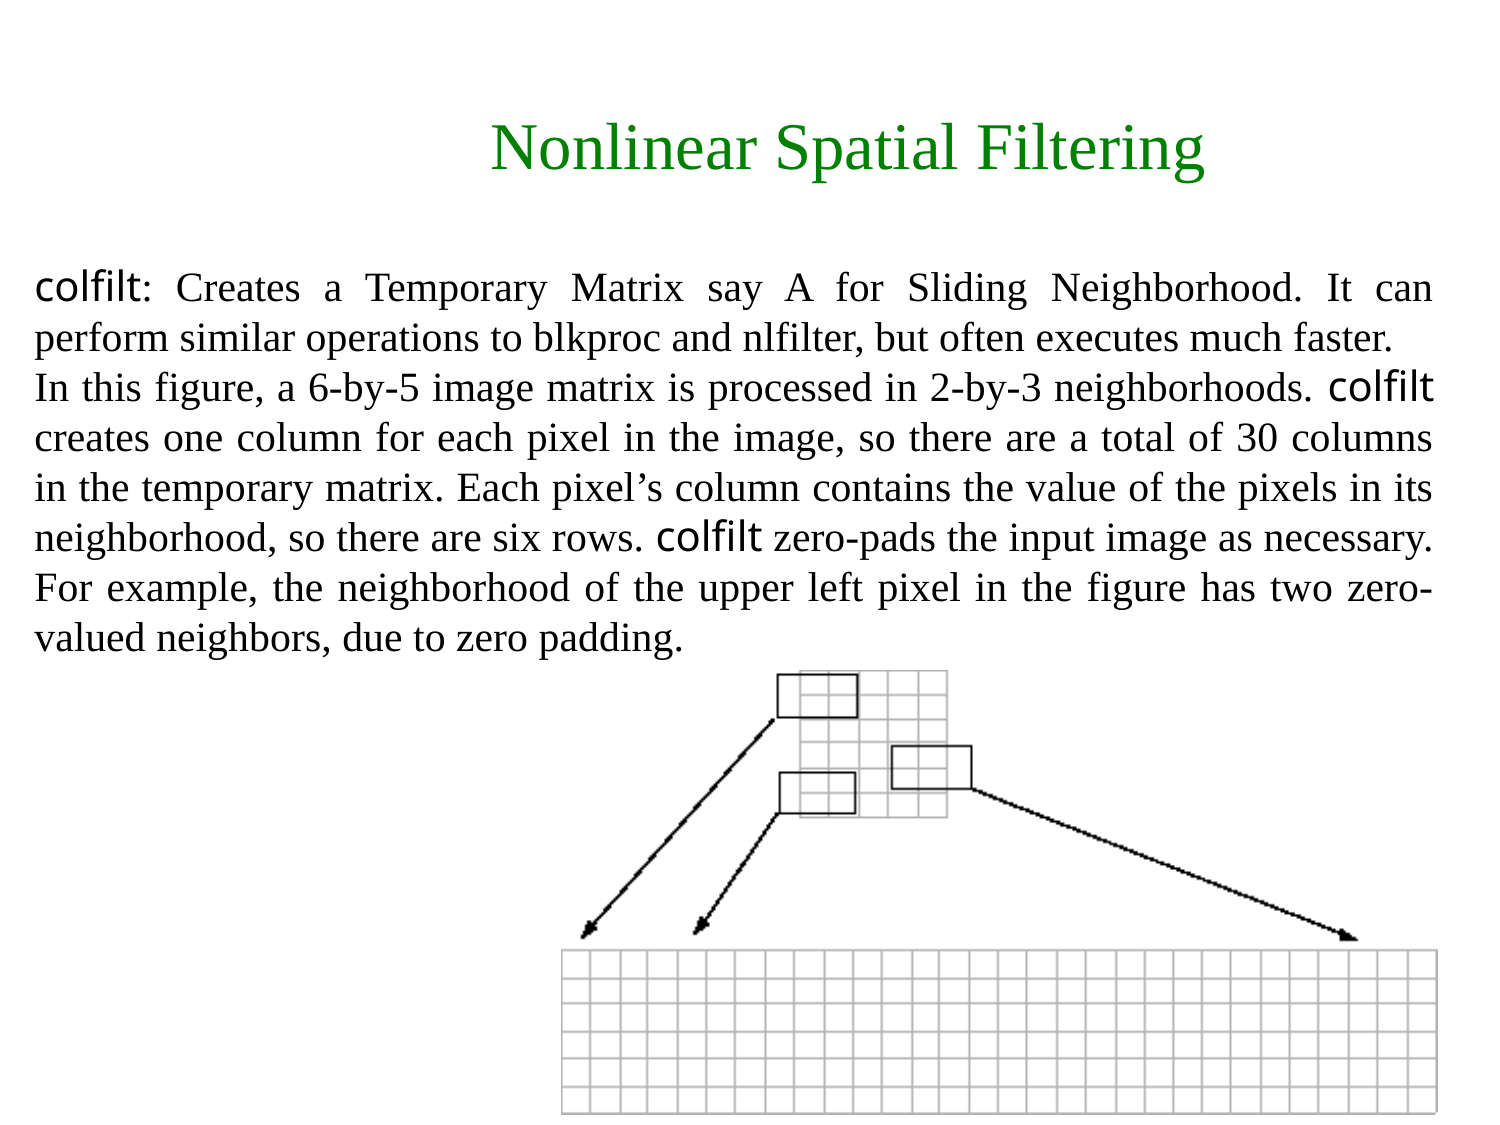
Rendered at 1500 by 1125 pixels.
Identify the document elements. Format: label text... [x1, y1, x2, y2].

text_box Nonlinear Spatial Filtering [214, 95, 1483, 190]
text_box colfilt: Creates a Temporary Matrix say A for Sliding Neighborhood. It can perform similar operations to blkproc and nlfilter, but often executes much faster. In this figure, a 6-by-5 image matrix is processed in 2-by-3 neighborhoods. colfilt creates one column for each pixel in the image, so there are a total of 30 columns in the temporary matrix. Each pixel’s column contains the value of the pixels in its neighborhood, so there are six rows. colfilt zero-pads the input image as necessary. For example, the neighborhood of the upper left pixel in the figure has two zero-valued neighbors, due to zero padding. [19, 252, 1450, 668]
picture [561, 670, 1438, 1115]
